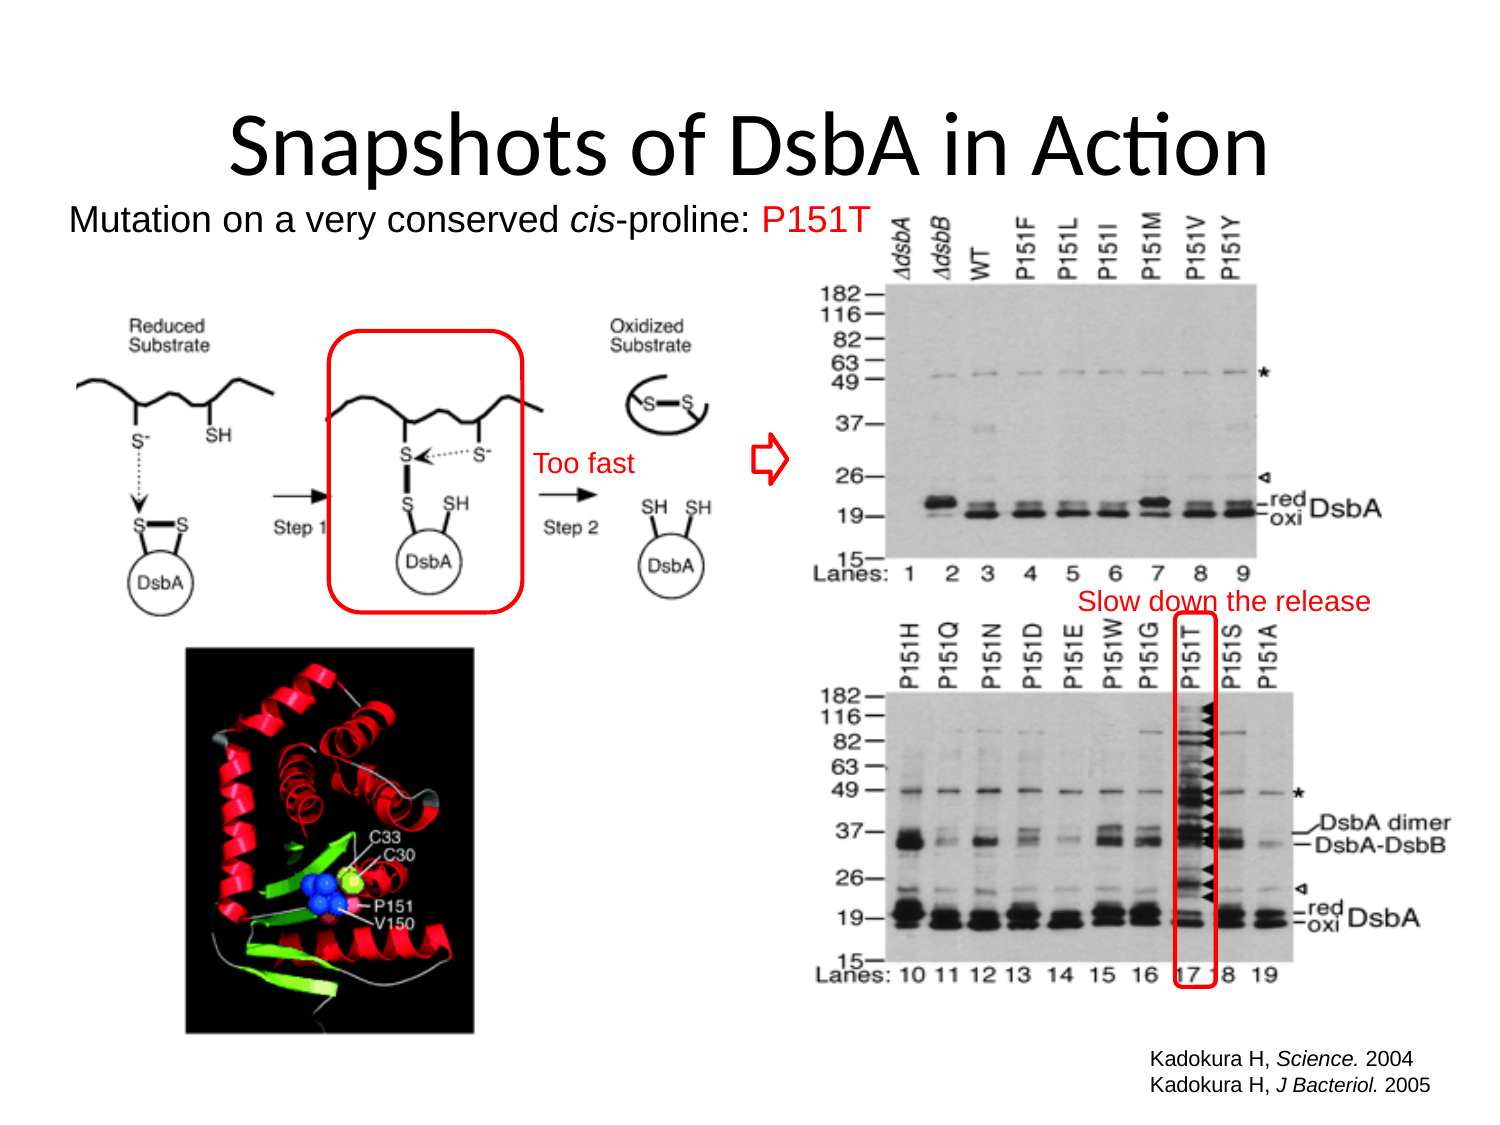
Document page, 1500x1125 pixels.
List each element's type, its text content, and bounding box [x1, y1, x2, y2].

text_box [754, 432, 790, 487]
picture [177, 644, 480, 1039]
picture [812, 211, 1462, 989]
picture [76, 299, 751, 626]
title Snapshots of DsbA in Action [74, 44, 1426, 209]
text_box Kadokura H, Science. 2004 Kadokura H, J Bacteriol. 2005 [1134, 1037, 1451, 1105]
text_box Mutation on a very conserved cis-proline: P151T [53, 187, 992, 248]
